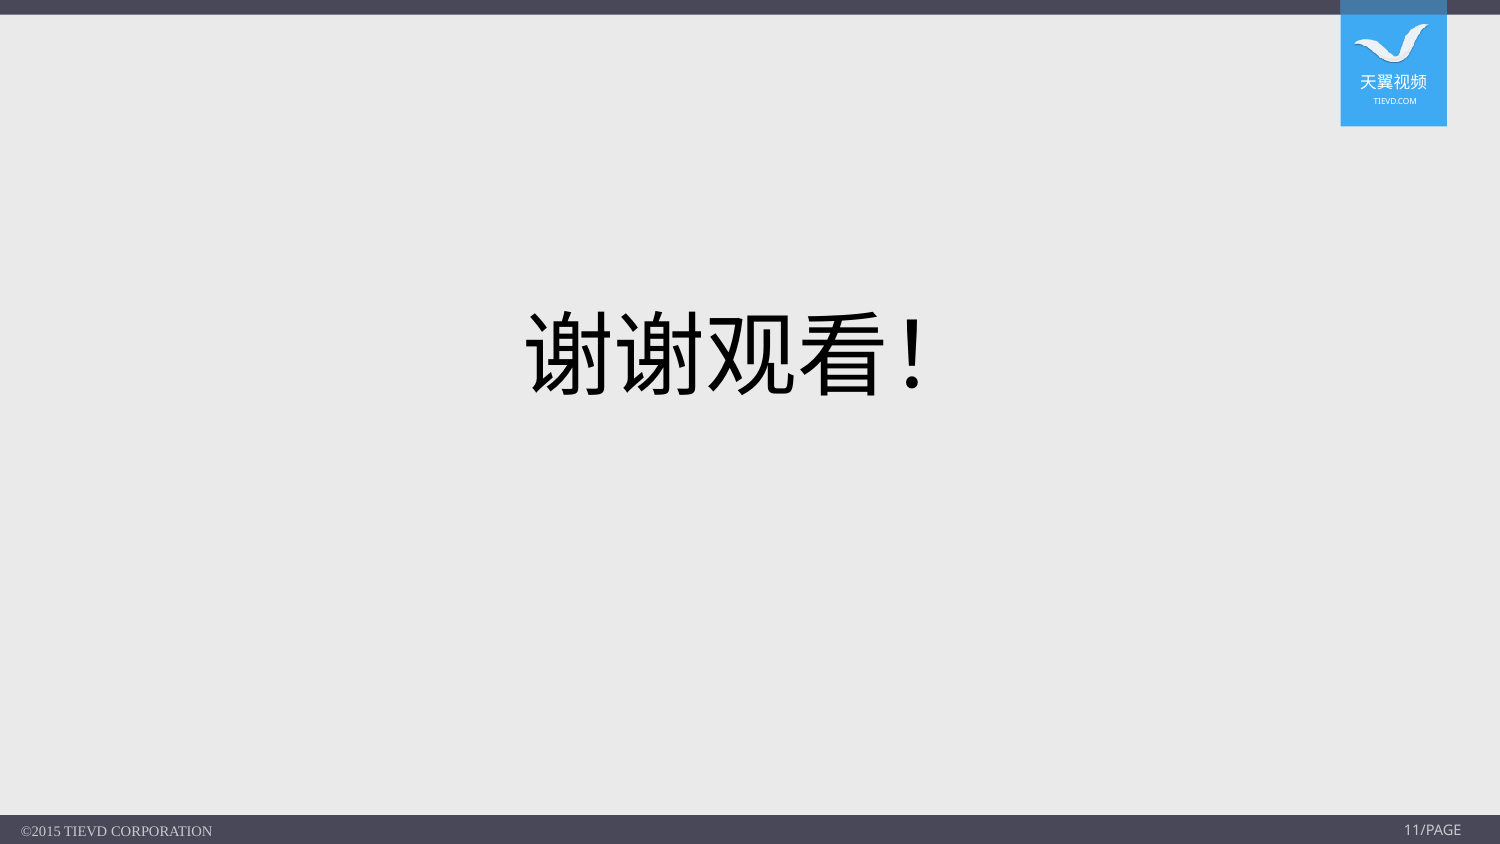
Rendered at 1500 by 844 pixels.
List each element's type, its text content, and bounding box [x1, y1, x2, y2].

title 谢谢观看！ [76, 281, 1427, 422]
footer 11/PAGE [1346, 817, 1477, 844]
slide_number ©2015 TIEVD CORPORATION [5, 817, 361, 844]
picture [1352, 23, 1436, 64]
